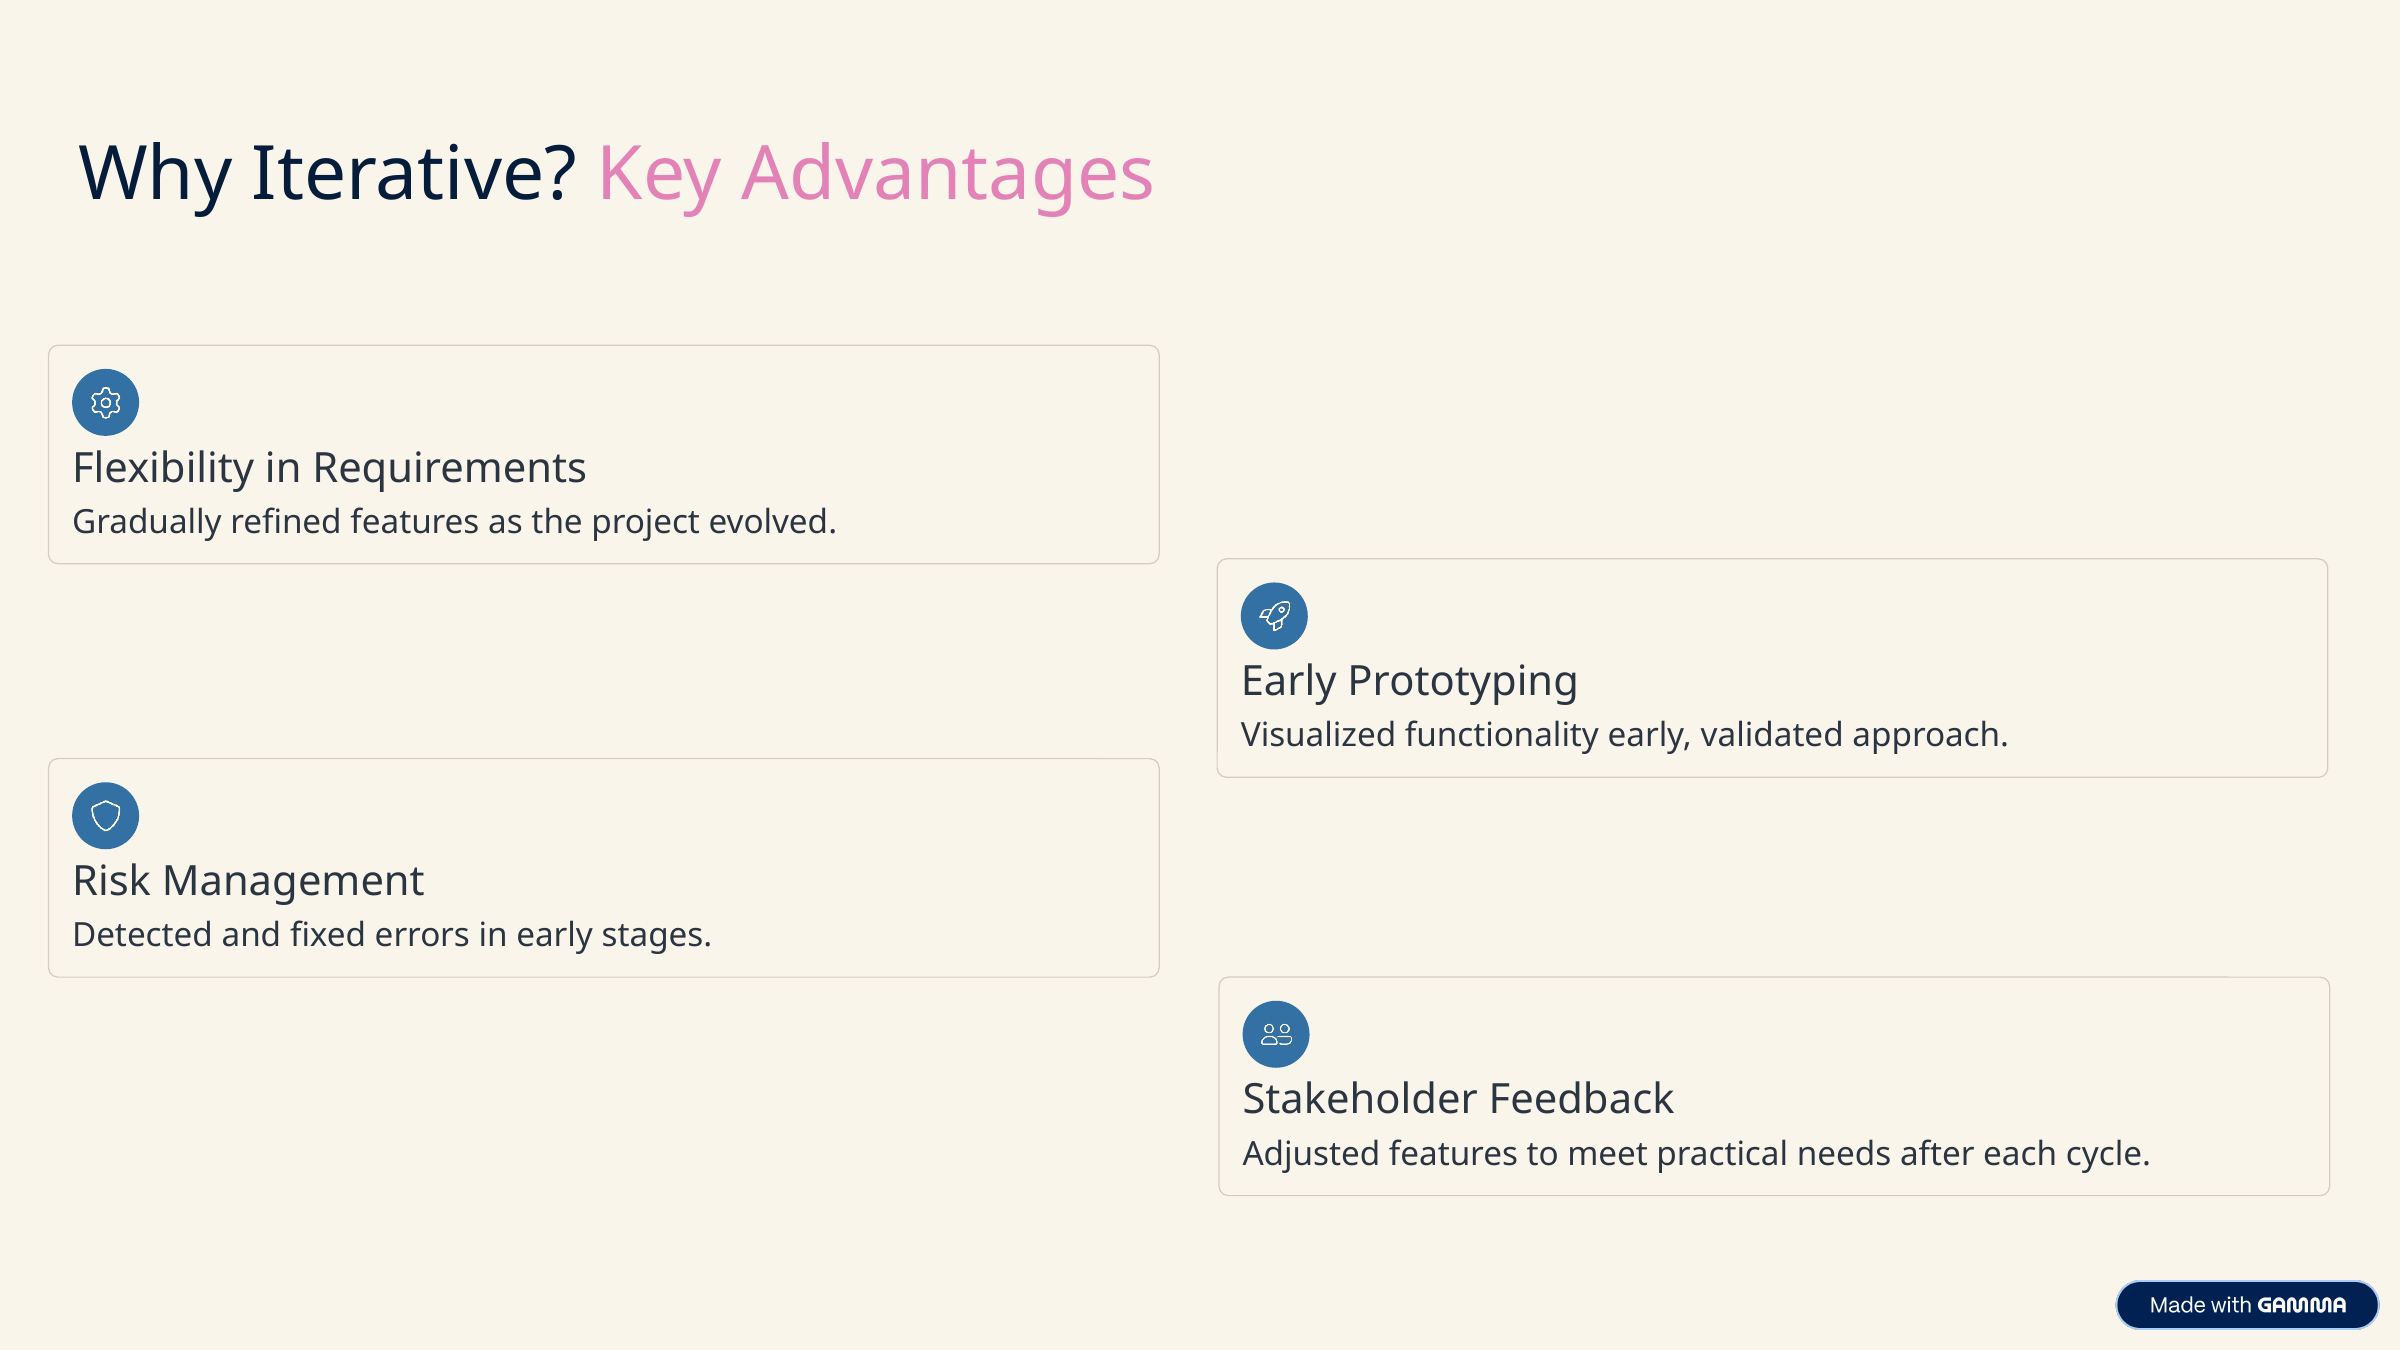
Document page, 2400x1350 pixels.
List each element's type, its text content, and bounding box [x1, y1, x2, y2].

text_box [48, 758, 1160, 978]
text_box Flexibility in Requirements [72, 458, 398, 491]
text_box Stakeholder Feedback [1242, 1089, 1520, 1123]
picture [90, 796, 121, 835]
text_box Why Iterative? Key Advantages [78, 149, 843, 215]
text_box [72, 782, 140, 850]
picture [2106, 1271, 2389, 1339]
text_box Adjusted features to meet practical needs after each cycle. [1242, 1136, 2307, 1173]
text_box [72, 368, 140, 436]
text_box Visualized functionality early, validated approach. [1240, 718, 2305, 754]
picture [1259, 597, 1290, 635]
picture [1260, 1015, 1292, 1053]
text_box Detected and fixed errors in early stages. [72, 917, 1136, 954]
picture [90, 383, 121, 422]
text_box Early Prototyping [1240, 671, 1504, 705]
text_box [1240, 582, 1308, 650]
text_box [1218, 977, 2330, 1196]
text_box Gradually refined features as the project evolved. [72, 504, 1136, 541]
text_box [48, 345, 1160, 564]
text_box [1217, 558, 2328, 778]
text_box [1242, 1000, 1310, 1068]
text_box Risk Management [72, 871, 335, 905]
